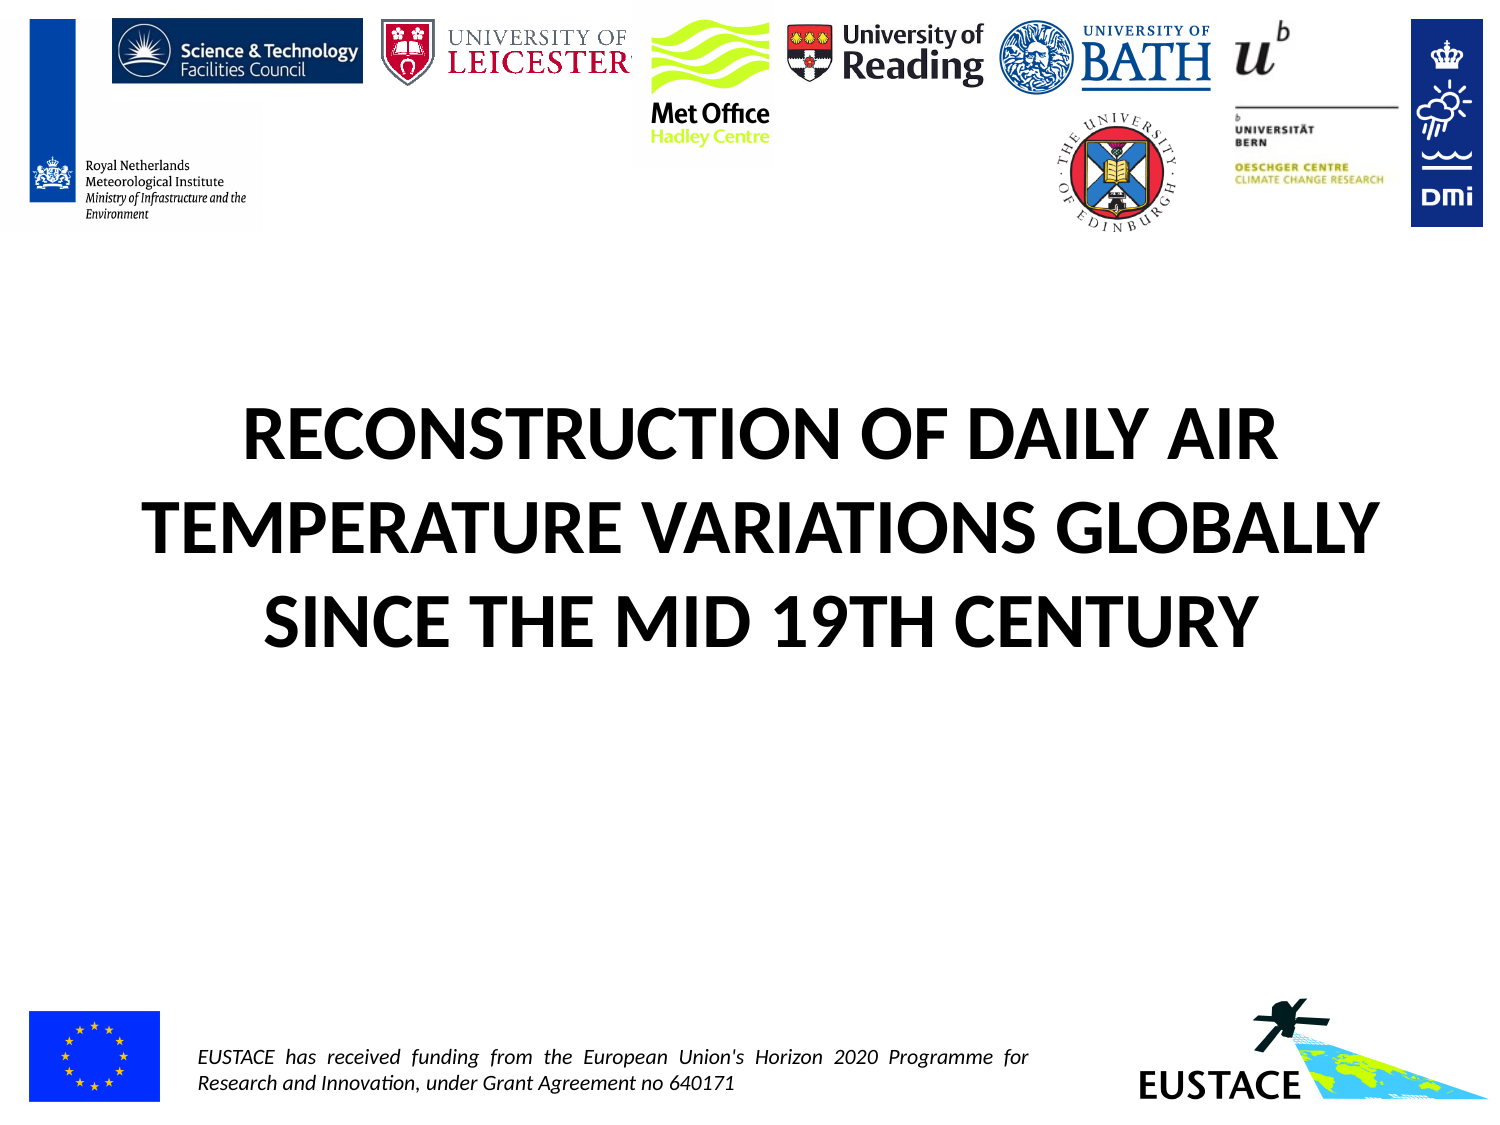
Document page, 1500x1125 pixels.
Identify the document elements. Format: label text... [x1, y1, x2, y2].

text_box EUSTACE has received funding from the European Union's Horizon 2020 Programme for Research and Innovation, under Grant Agreement no 640171 [182, 1034, 1046, 1103]
picture [29, 1011, 160, 1102]
picture [1057, 113, 1176, 232]
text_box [0, 0, 1483, 232]
picture [1133, 987, 1500, 1107]
title Reconstruction of daily air temperature variations globally since the mid 19th century [123, 373, 1399, 681]
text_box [381, 18, 630, 86]
